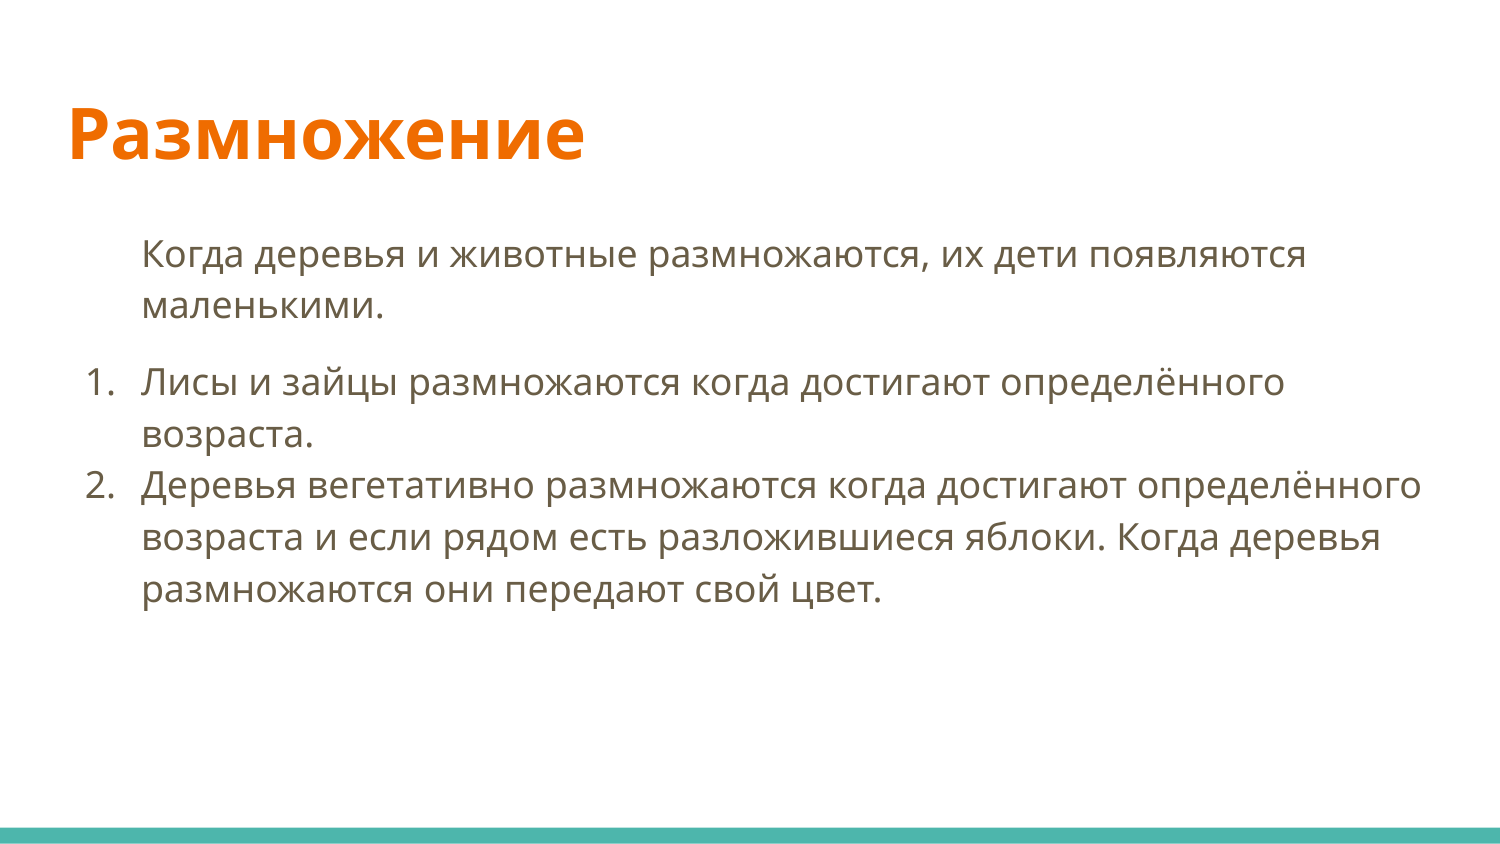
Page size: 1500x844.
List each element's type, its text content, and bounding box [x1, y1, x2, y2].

title Размножение [51, 72, 1449, 189]
list Когда деревья и животные размножаются, их дети появляются маленькими. Лисы и зайцы размножаются когда достигают определённого возраста. Деревья вегетативно размножаются когда достигают определённого возраста и если рядом есть разложившиеся яблоки. Когда деревья размножаются они передают свой цвет. [51, 207, 1449, 678]
